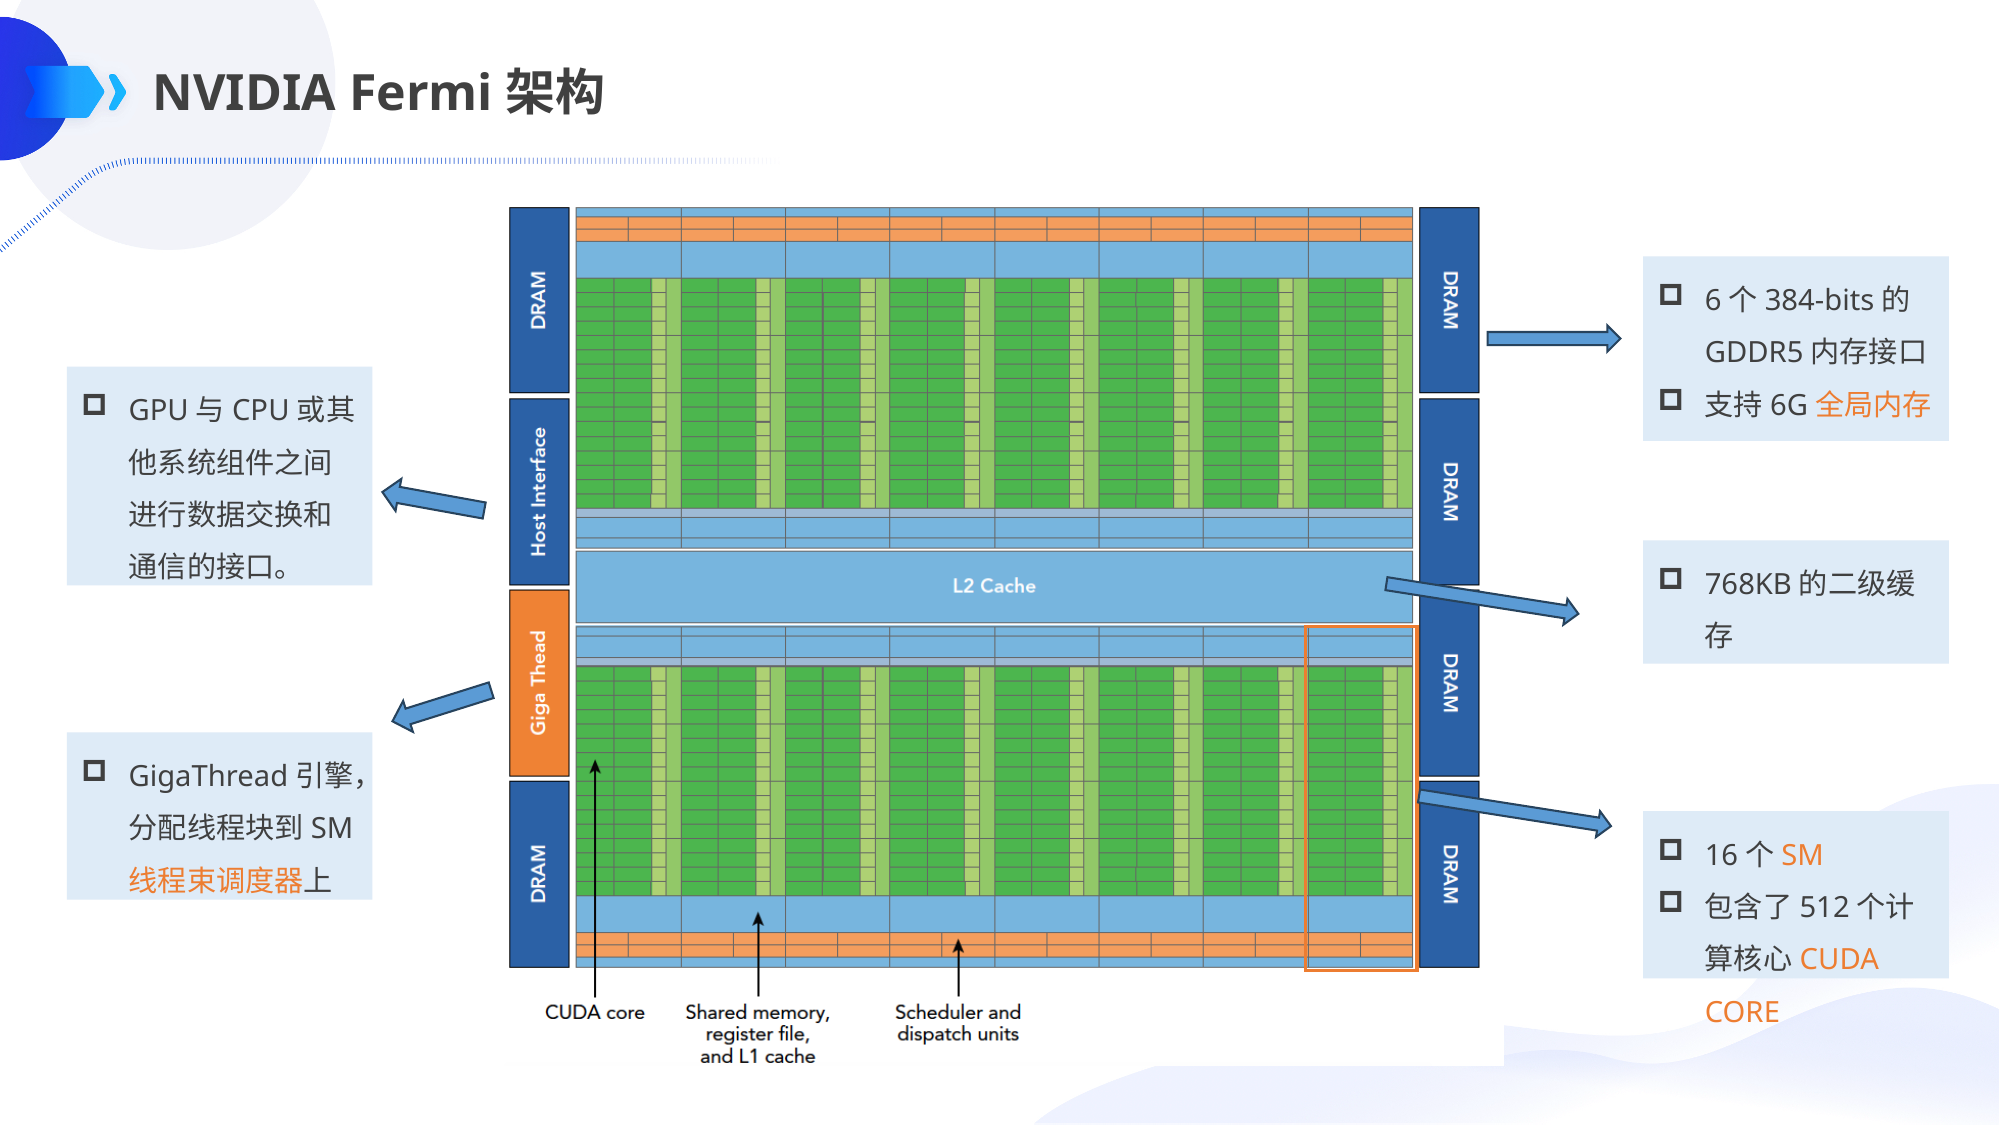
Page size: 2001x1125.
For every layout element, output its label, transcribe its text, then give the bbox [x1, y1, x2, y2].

text_box [380, 476, 487, 520]
picture [0, 0, 2000, 1125]
text_box [1504, 323, 1622, 355]
text_box 768KB的二级缓存 [1643, 540, 1949, 664]
text_box [1504, 594, 1580, 628]
text_box GPU与CPU或其他系统组件之间进行数据交换和通信的接口。 [66, 366, 373, 586]
text_box 6个384-bits的GDDR5内存接口 支持6G全局内存 [1643, 256, 1949, 441]
text_box 16个SM 包含了512个计算核心CUDA CORE [1643, 811, 1949, 979]
text_box [1504, 801, 1613, 840]
title NVIDIA Fermi架构 [137, 59, 1863, 263]
text_box GigaThread引擎，分配线程块到SM线程束调度器上 [66, 732, 373, 900]
text_box [391, 681, 495, 734]
